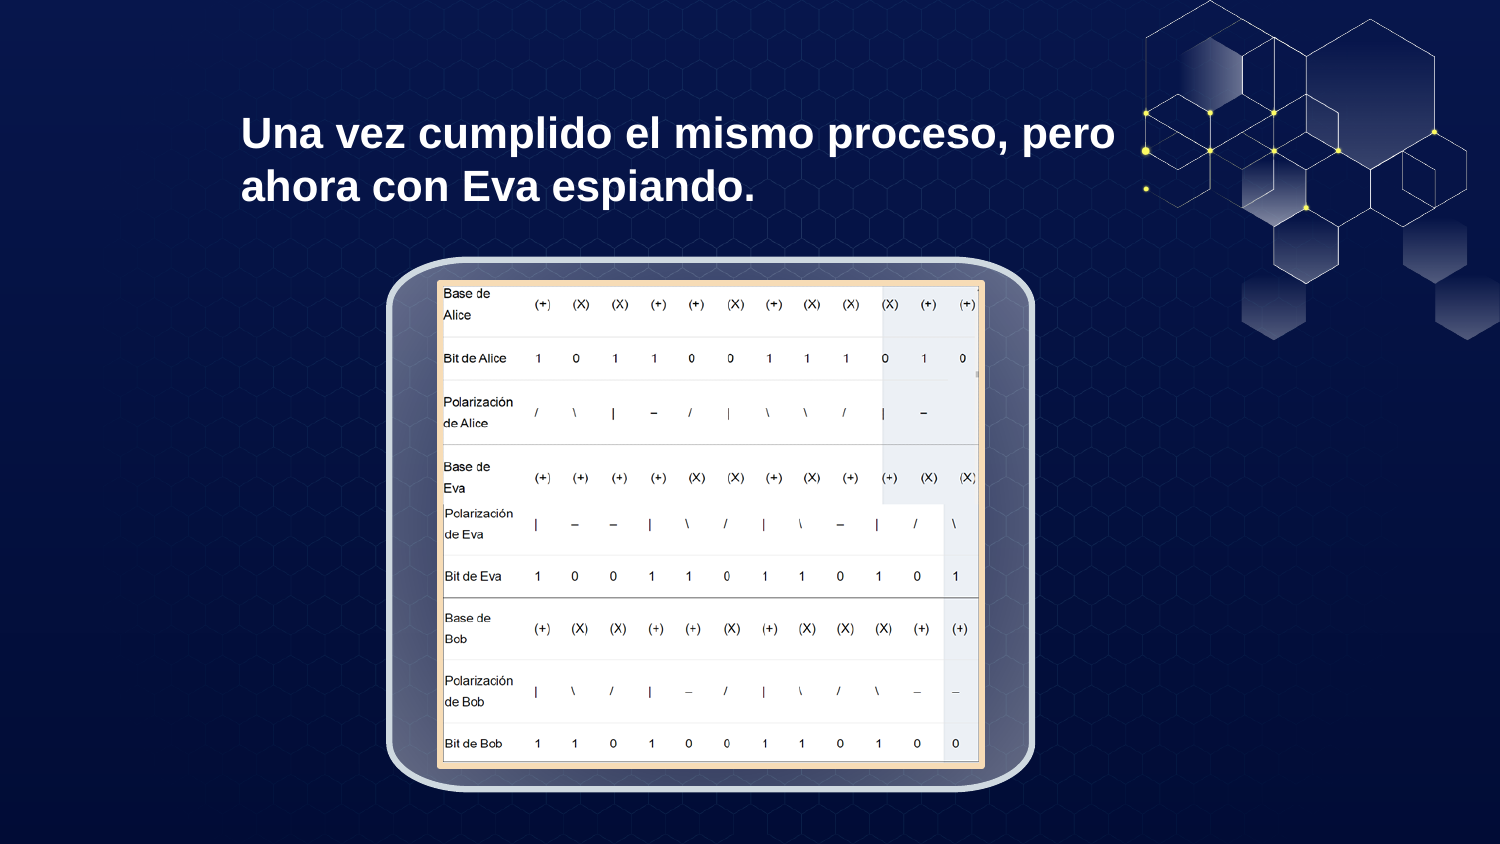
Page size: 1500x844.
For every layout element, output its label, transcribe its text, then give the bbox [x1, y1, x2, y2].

text_box Una vez cumplido el mismo proceso, pero ahora con Eva espiando. [225, 90, 1192, 409]
picture [102, 0, 1500, 844]
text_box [389, 259, 1033, 790]
